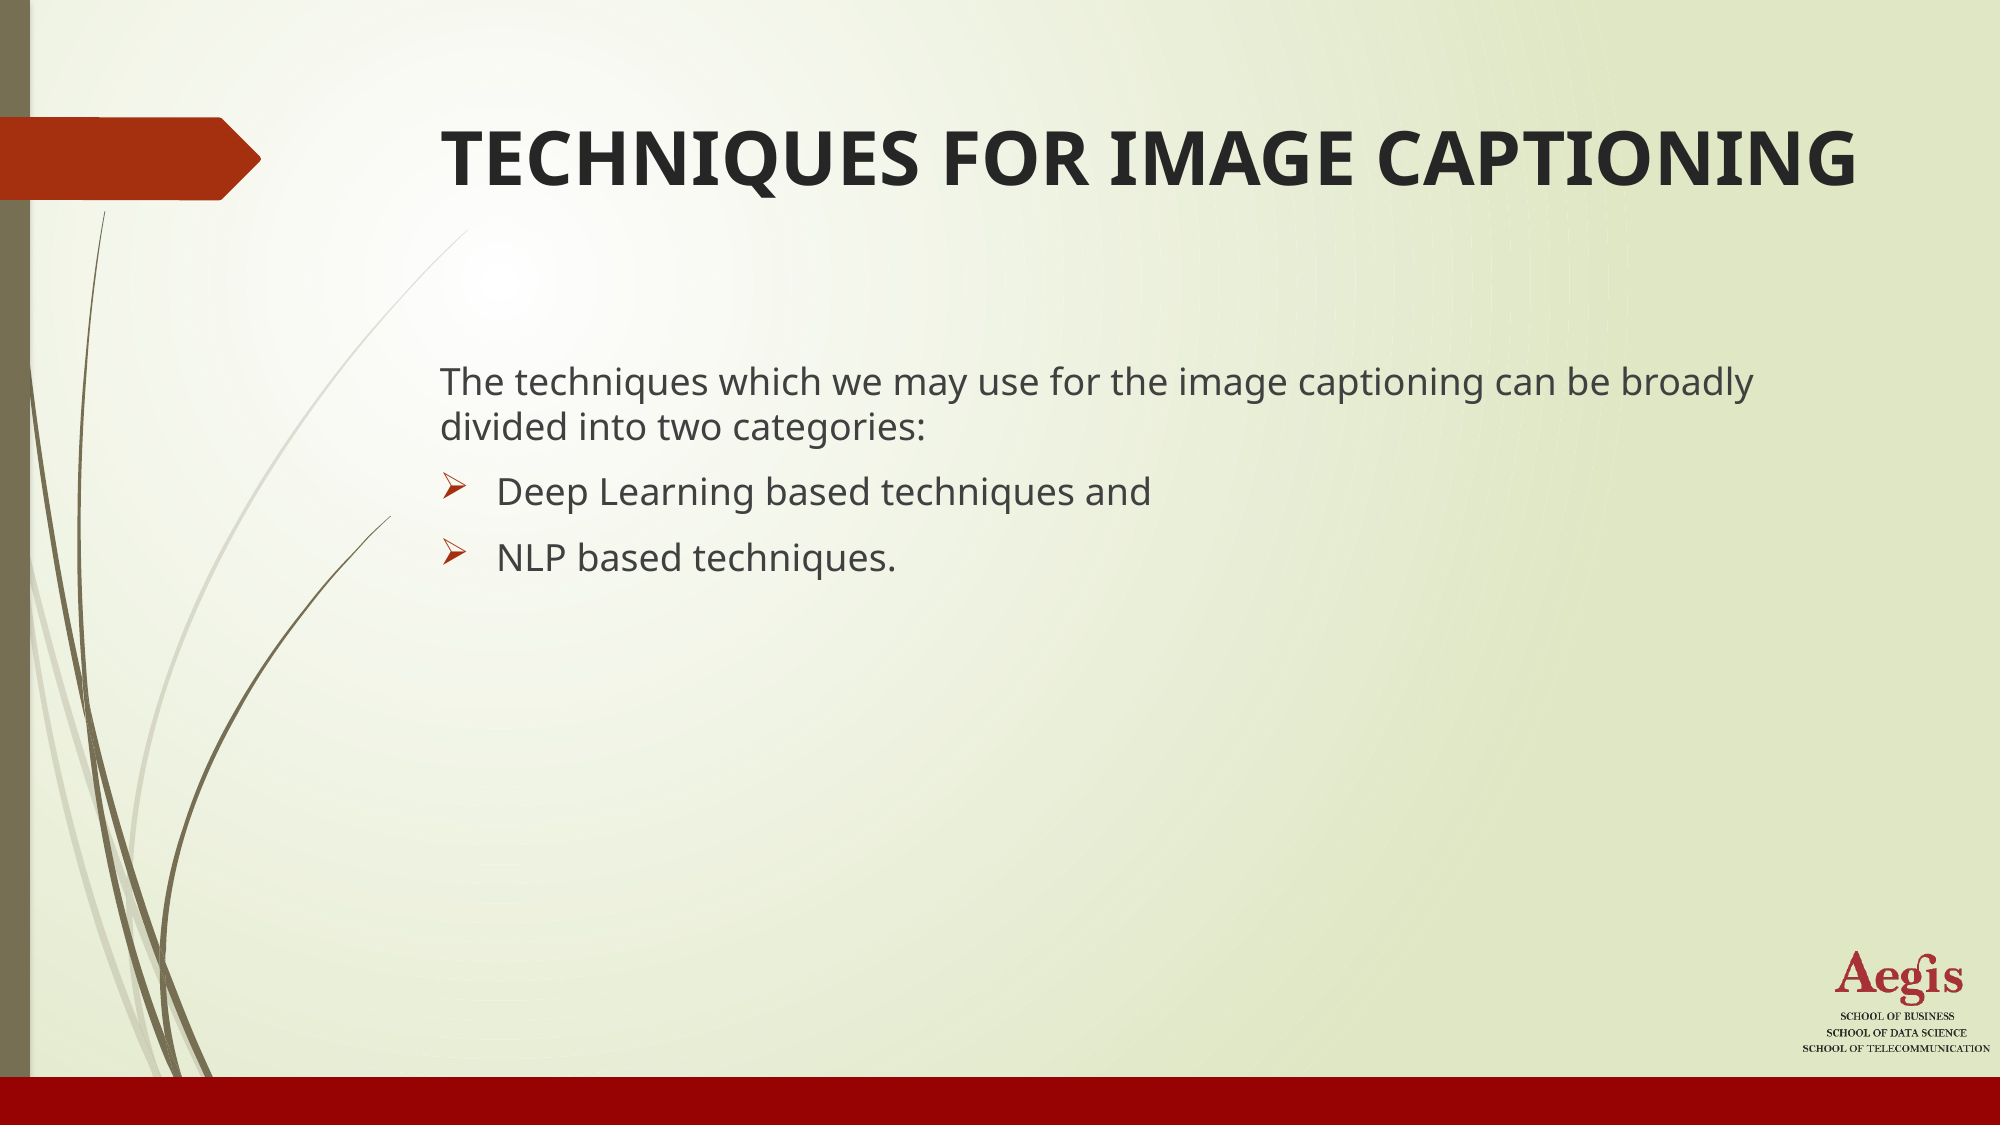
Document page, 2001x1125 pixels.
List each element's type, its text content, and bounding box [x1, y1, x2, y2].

picture [1803, 950, 1991, 1052]
text_box [0, 1077, 2000, 1125]
list The techniques which we may use for the image captioning can be broadly divided into two categories: Deep Learning based techniques and NLP based techniques. [424, 350, 1888, 970]
title TECHNIQUES FOR IMAGE CAPTIONING [425, 102, 1888, 313]
